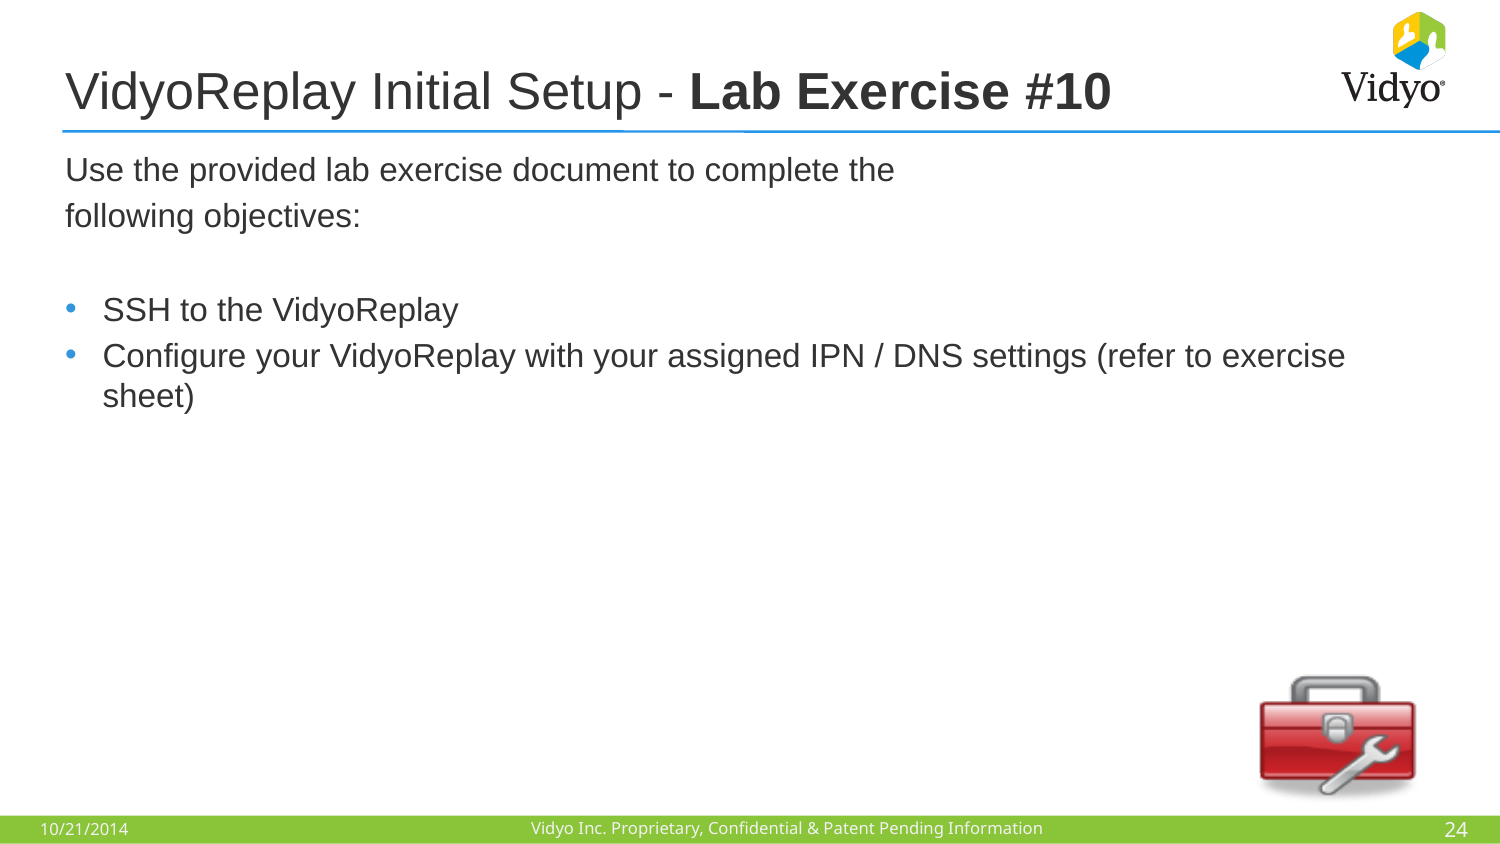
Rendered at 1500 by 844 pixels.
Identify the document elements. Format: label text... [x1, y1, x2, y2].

list Use the provided lab exercise document to complete the following objectives: SSH to the VidyoReplay Configure your VidyoReplay with your assigned IPN / DNS settings (refer to exercise sheet) [50, 140, 1413, 769]
picture [1338, 9, 1500, 123]
title VidyoReplay Initial Setup - Lab Exercise #10 [50, 9, 1338, 128]
picture [1243, 665, 1432, 807]
